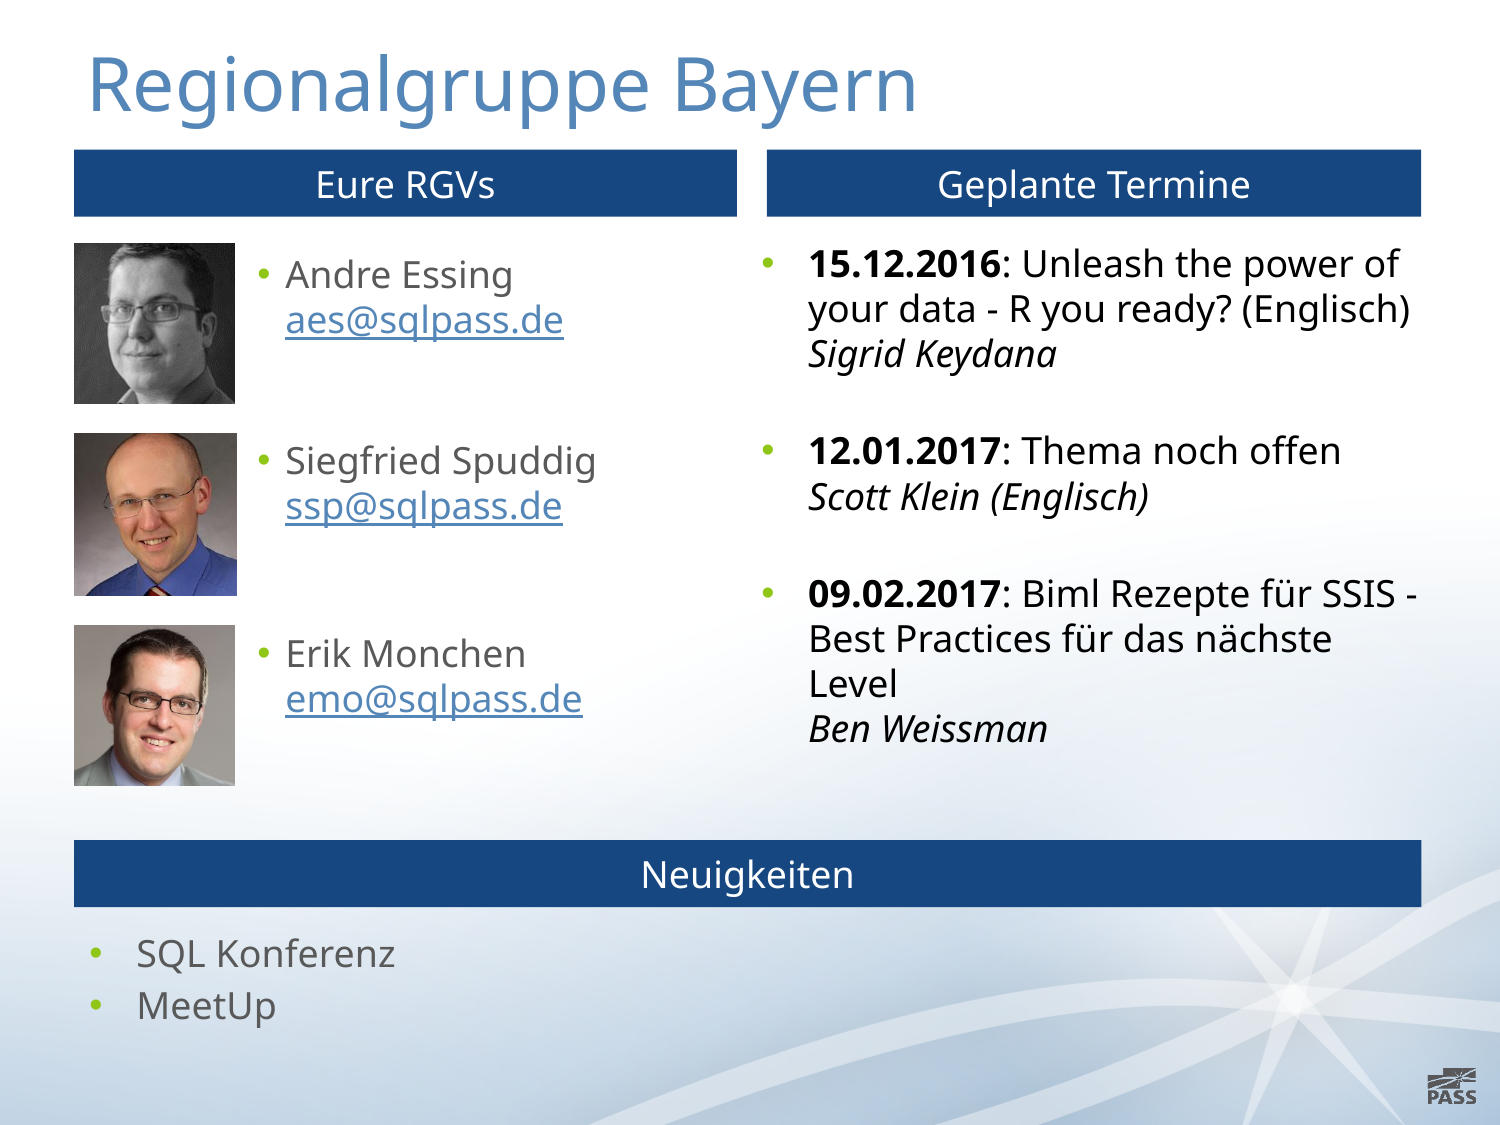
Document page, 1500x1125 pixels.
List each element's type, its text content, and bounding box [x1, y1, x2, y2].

list Neuigkeiten [74, 840, 1422, 908]
list SQL Konferenz MeetUp [74, 922, 737, 1060]
list Andre Essing aes@sqlpass.de [242, 243, 611, 376]
text_box Erik Monchen emo@sqlpass.de [242, 622, 640, 750]
text_box 15.12.2016: Unleash the power of your data - R you ready? (Englisch) Sigrid Keydana 12.01.2017: Thema noch offen Scott Klein (Englisch) 09.02.2017: Biml Rezepte für SSIS - Best Practices für das nächste Level Ben Weissman [746, 232, 1449, 825]
title Regionalgruppe Bayern [71, 46, 1422, 159]
text_box Geplante Termine [766, 149, 1422, 217]
text_box Siegfried Spuddig ssp@sqlpass.de [242, 429, 648, 556]
picture [0, 0, 1500, 1125]
list Eure RGVs [74, 149, 737, 217]
